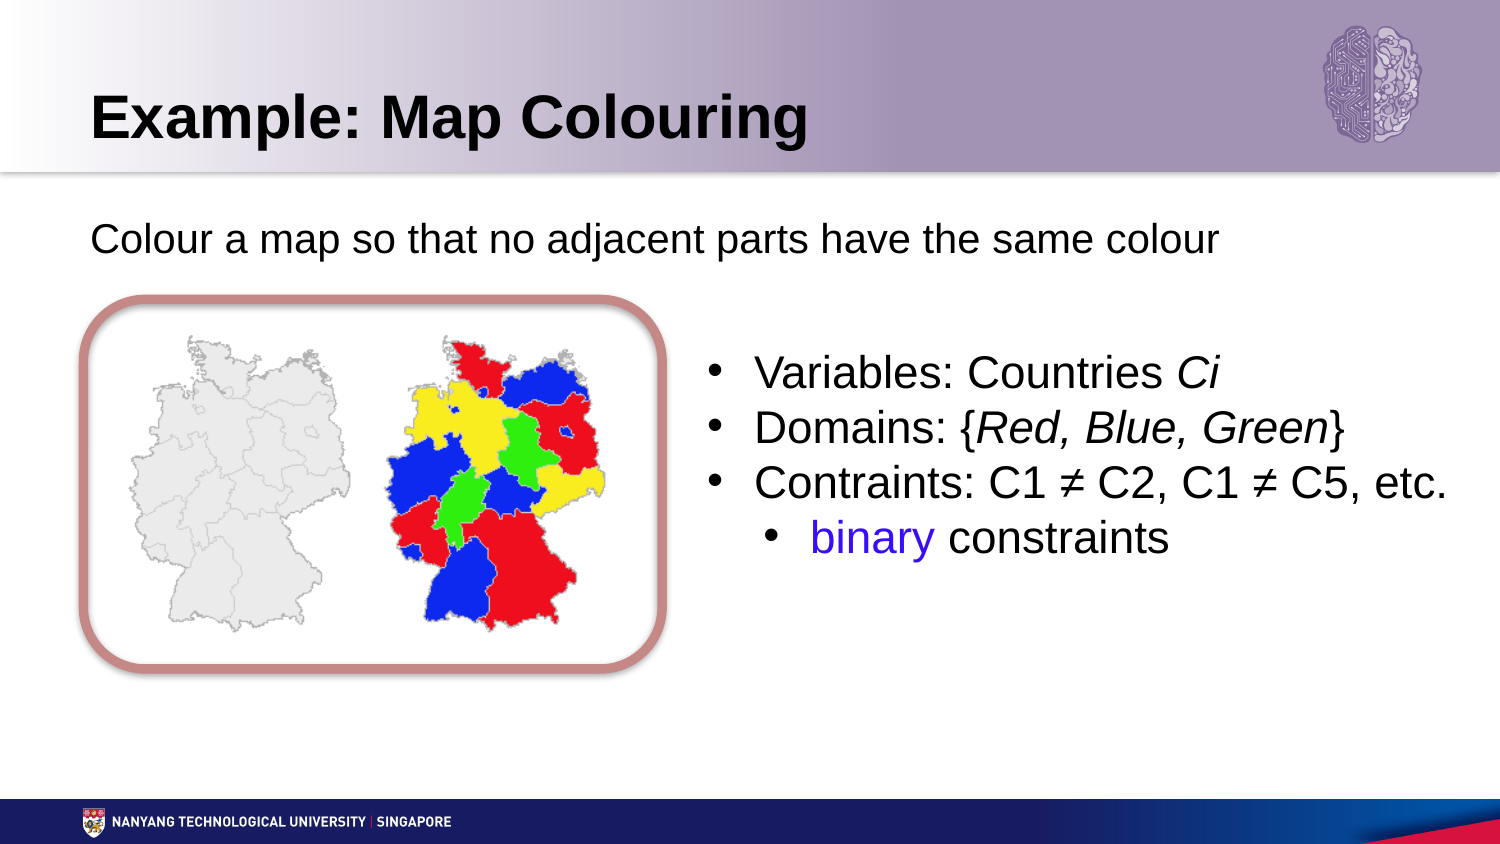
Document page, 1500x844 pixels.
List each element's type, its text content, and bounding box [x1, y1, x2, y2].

picture [121, 334, 362, 636]
text_box [82, 298, 663, 670]
picture [376, 334, 617, 636]
picture [0, 799, 1500, 844]
title Example: Map Colouring [75, 69, 1425, 159]
text_box Variables: Countries Ci Domains: {Red, Blue, Green} Contraints: C1 ≠ C2, C1 ≠ C5, etc. binary constraints [692, 334, 1470, 570]
list Colour a map so that no adjacent parts have the same colour [75, 204, 1440, 781]
